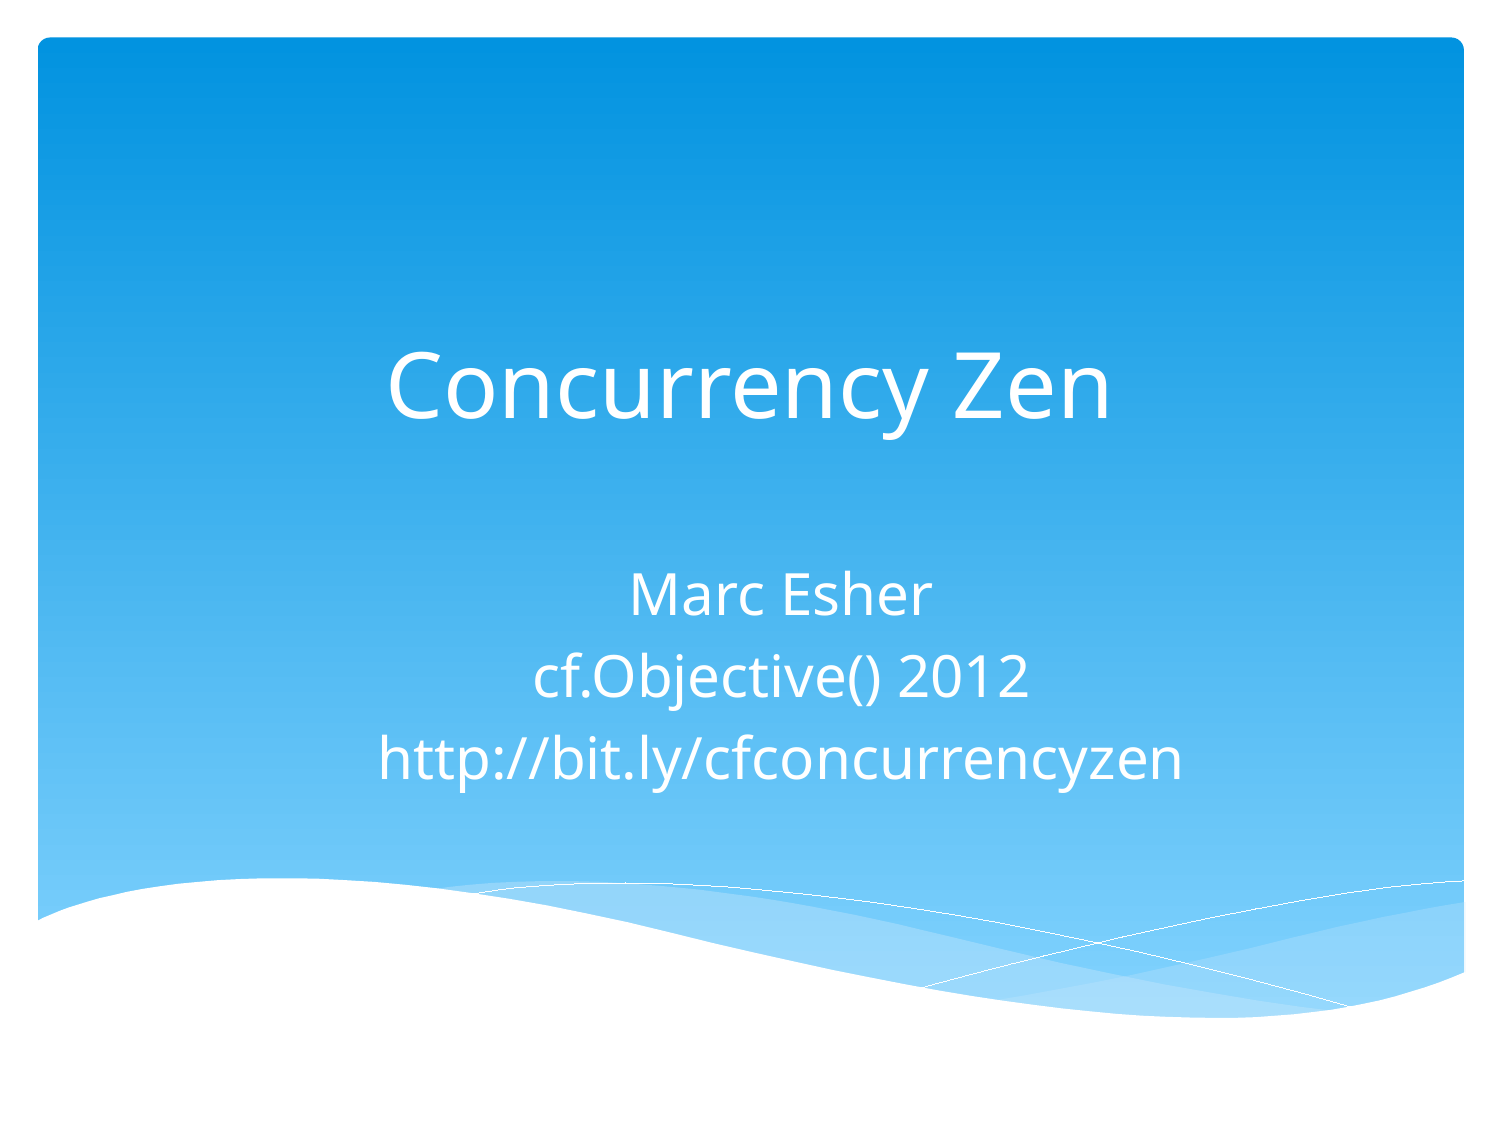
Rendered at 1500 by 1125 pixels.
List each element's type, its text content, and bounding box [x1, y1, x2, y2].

title Concurrency Zen [112, 262, 1388, 555]
subtitle Marc Esher cf.Objective() 2012 http://bit.ly/cfconcurrencyzen [150, 549, 1413, 888]
